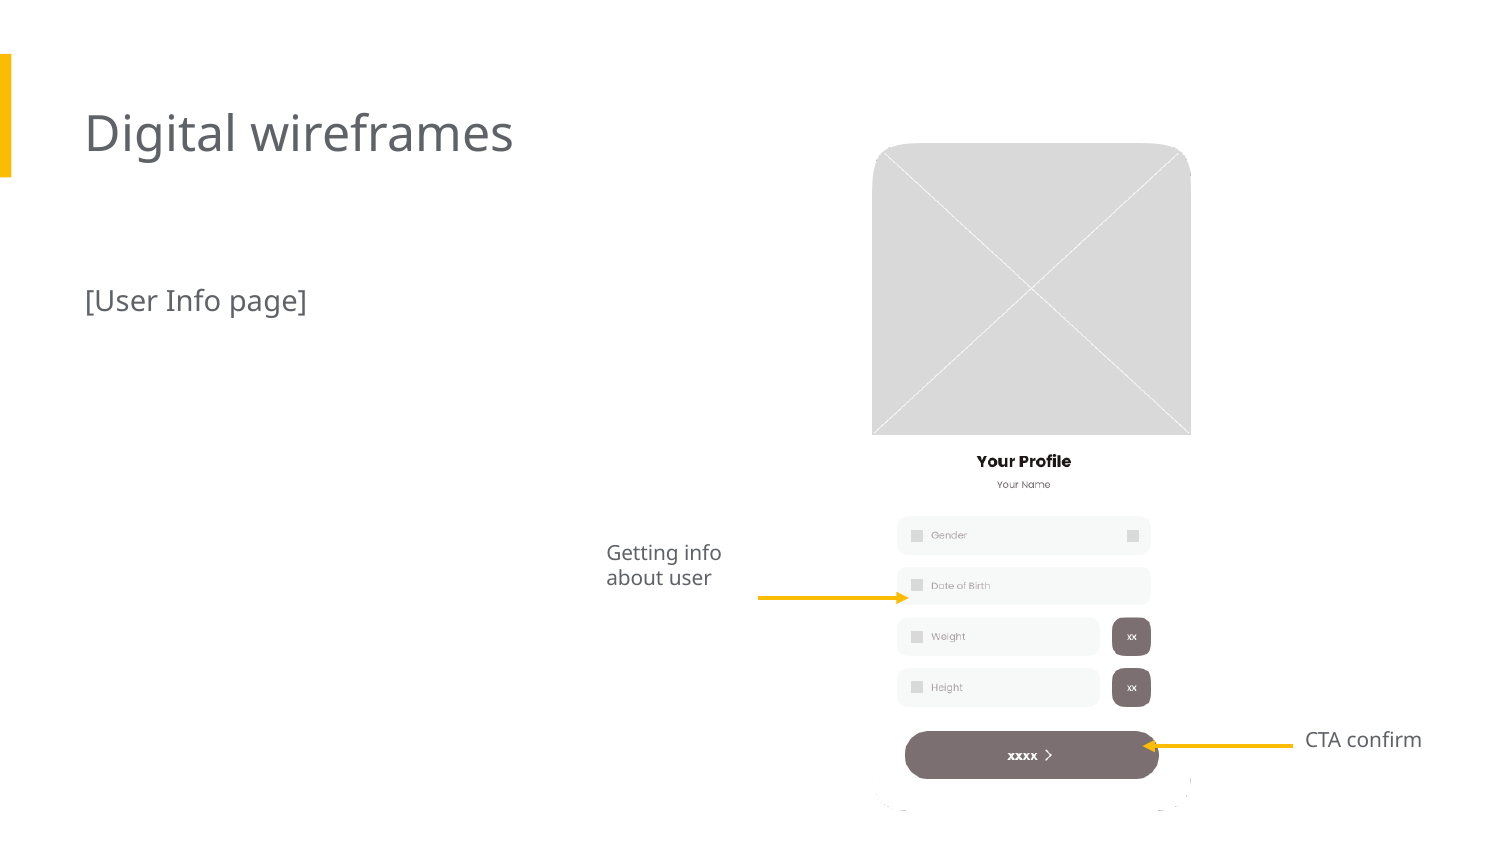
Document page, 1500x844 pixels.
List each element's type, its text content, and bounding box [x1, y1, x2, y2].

text_box Getting info about user [591, 524, 772, 605]
text_box [User Info page] [84, 249, 483, 333]
picture [872, 142, 1191, 811]
text_box Digital wireframes [84, 85, 1234, 176]
text_box CTA confirm [1289, 714, 1471, 765]
